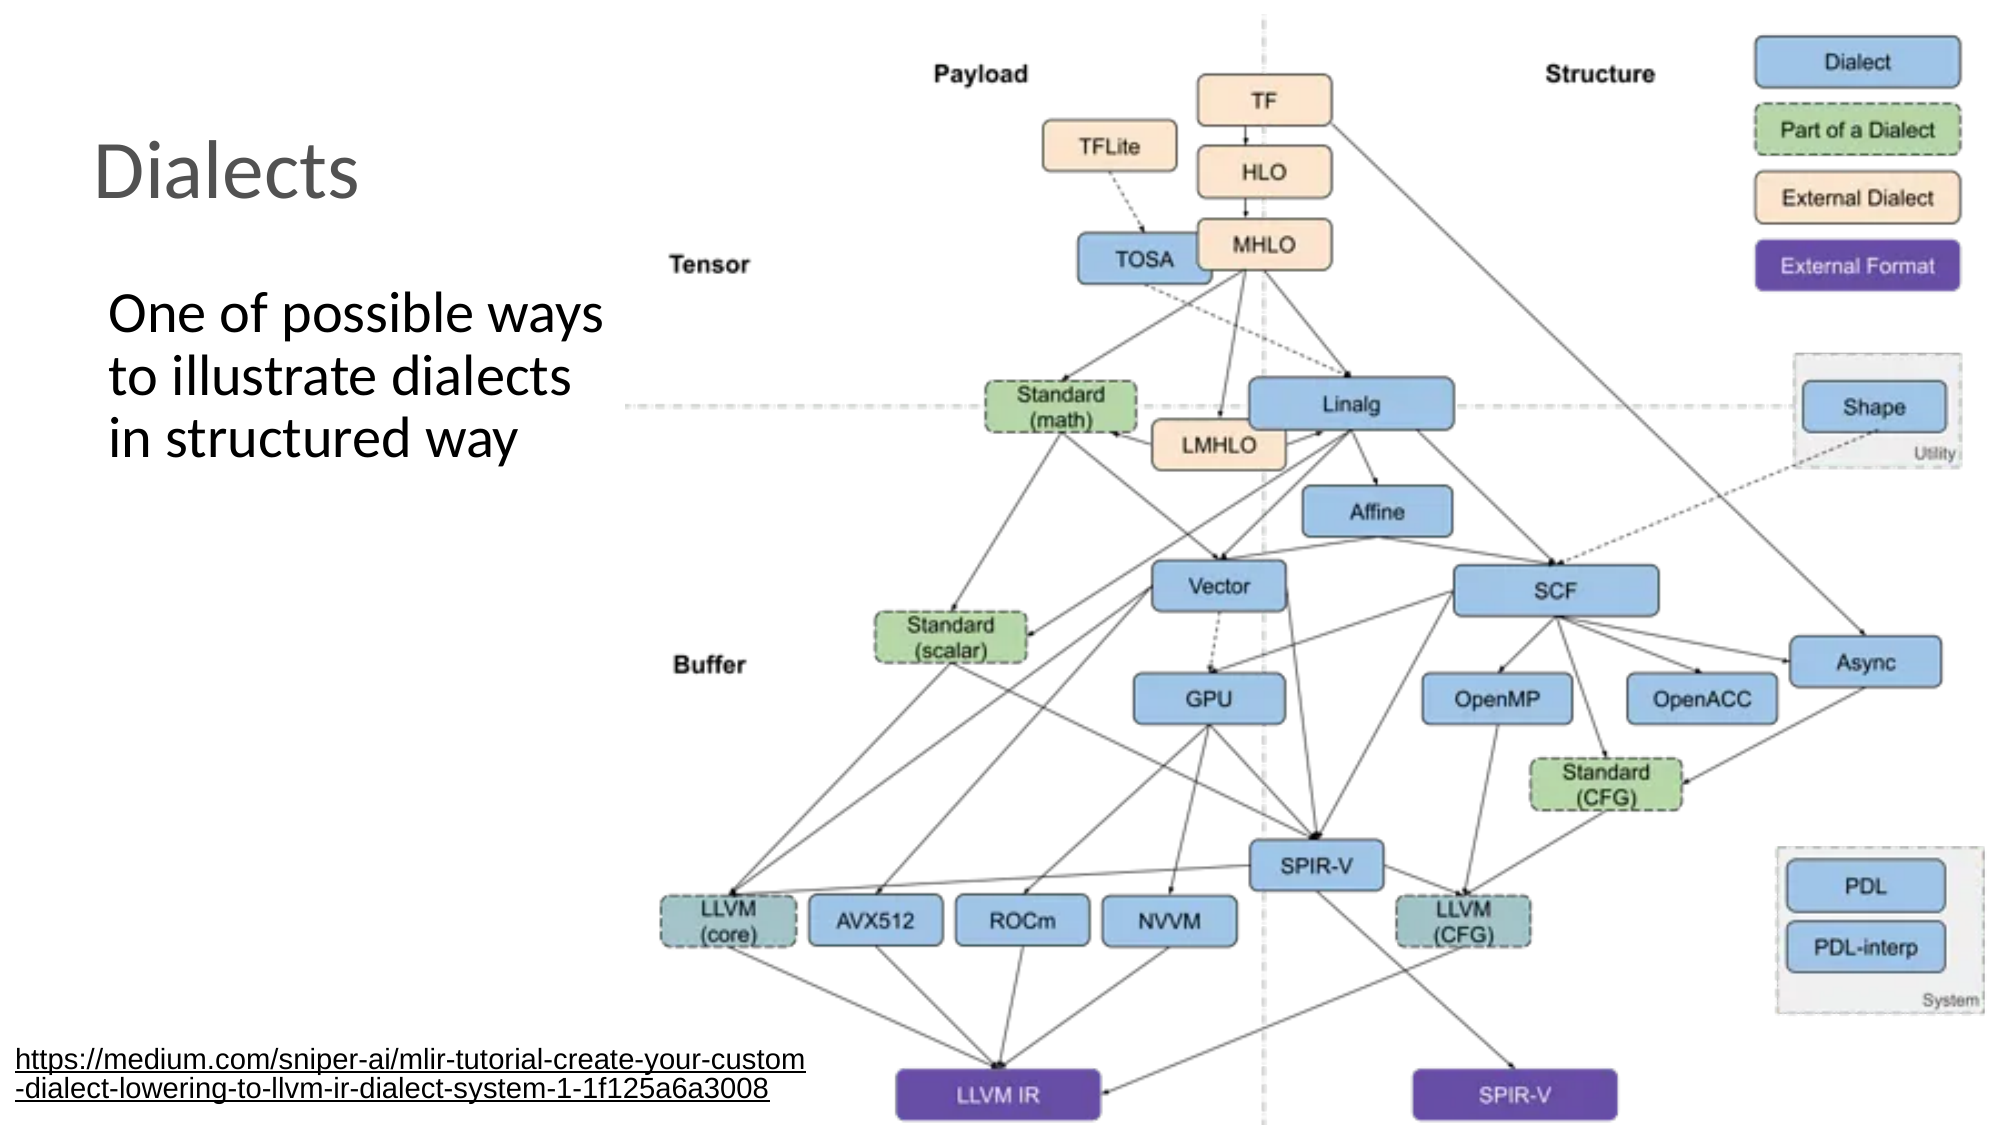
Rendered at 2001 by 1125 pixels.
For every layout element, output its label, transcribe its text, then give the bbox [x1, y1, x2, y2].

title Dialects [93, 93, 620, 250]
picture [625, 14, 1987, 1125]
text_box https://medium.com/sniper-ai/mlir-tutorial-create-your-custom-dialect-lowering-to-llvm-ir-dialect-system-1-1f125a6a3008 [0, 1024, 621, 1125]
list One of possible ways to illustrate dialects in structured way [93, 274, 620, 1024]
